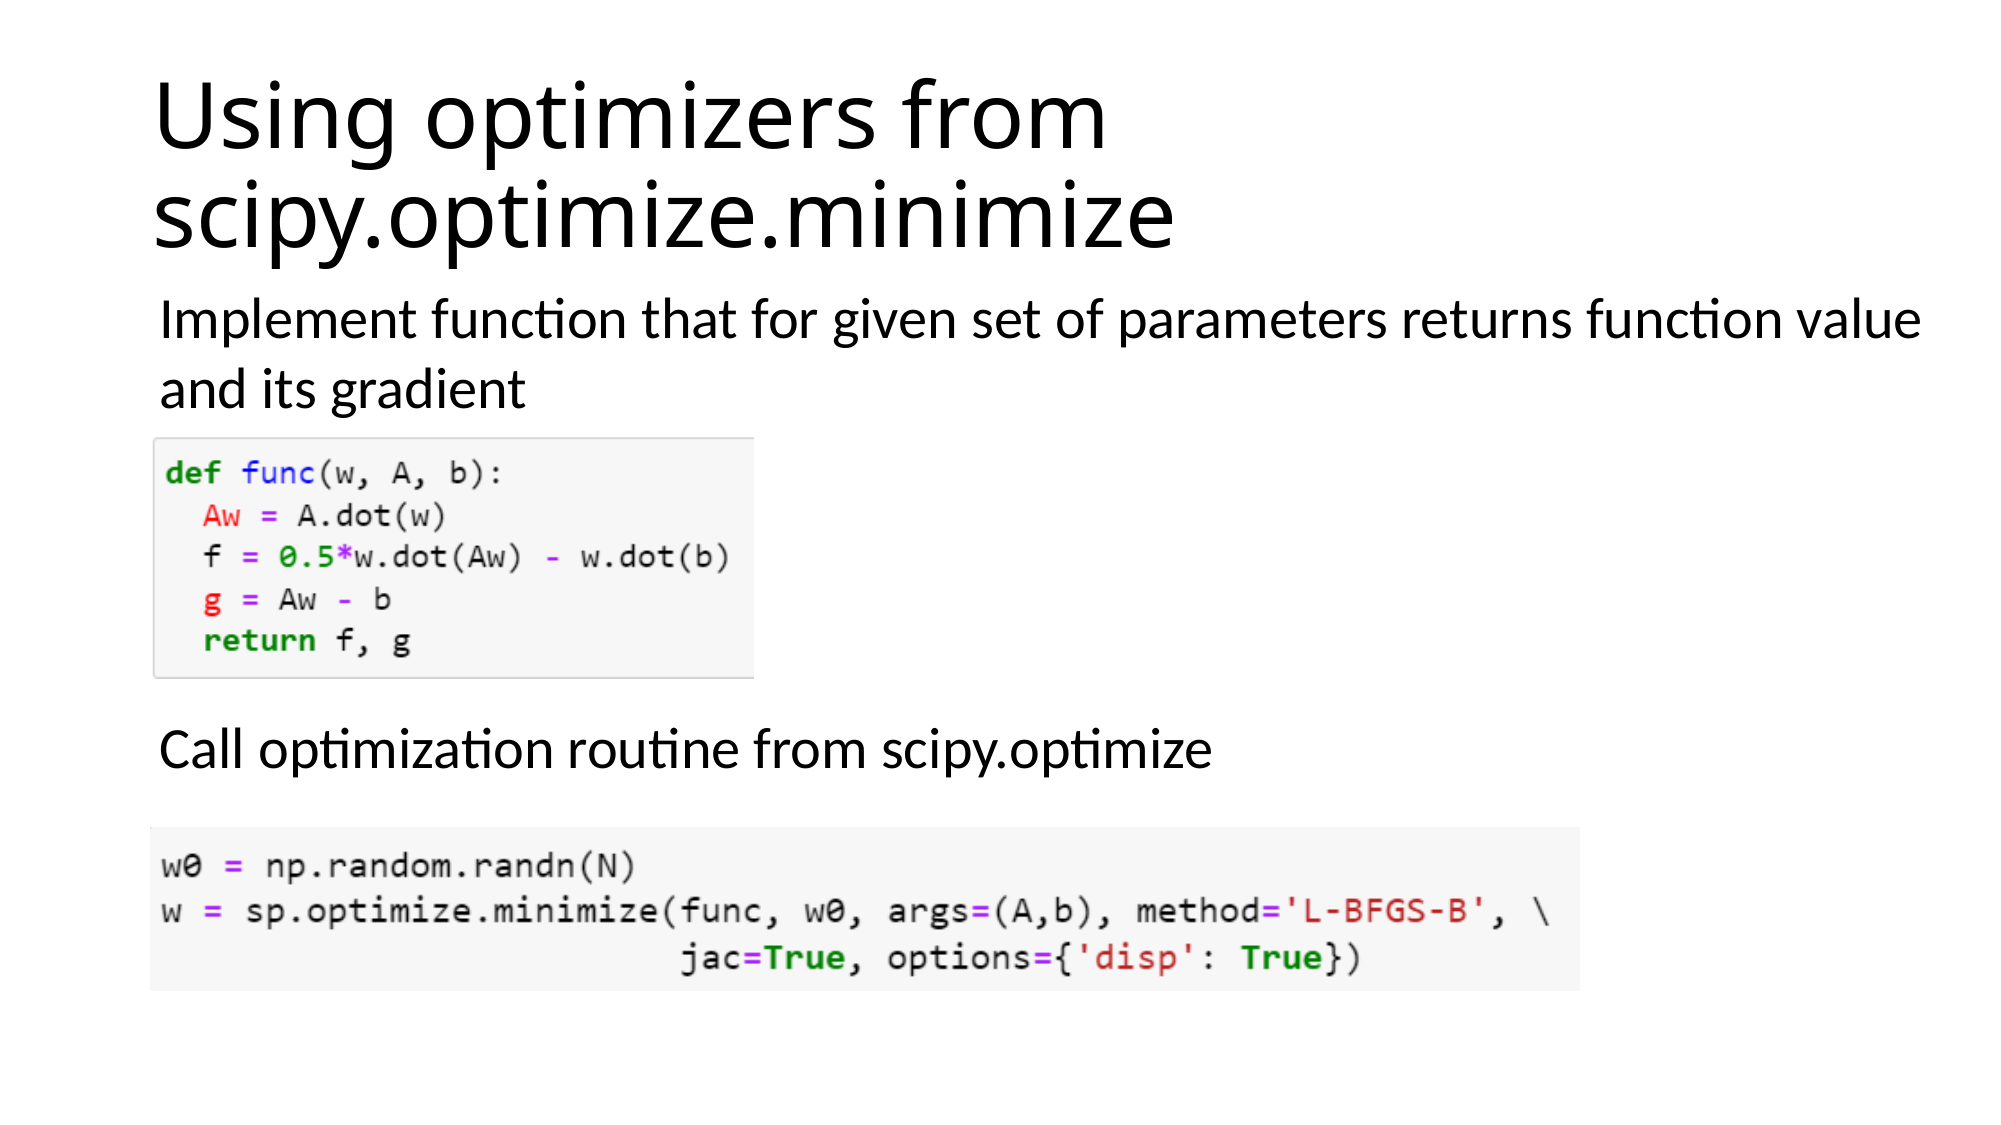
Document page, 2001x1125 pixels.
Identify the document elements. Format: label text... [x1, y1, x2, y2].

text_box Call optimization routine from scipy.optimize [145, 702, 1960, 788]
title Using optimizers from scipy.optimize.minimize [137, 59, 1936, 278]
picture [150, 436, 754, 679]
picture [150, 827, 1580, 991]
text_box Implement function that for given set of parameters returns function value and its gradient [144, 272, 1959, 428]
